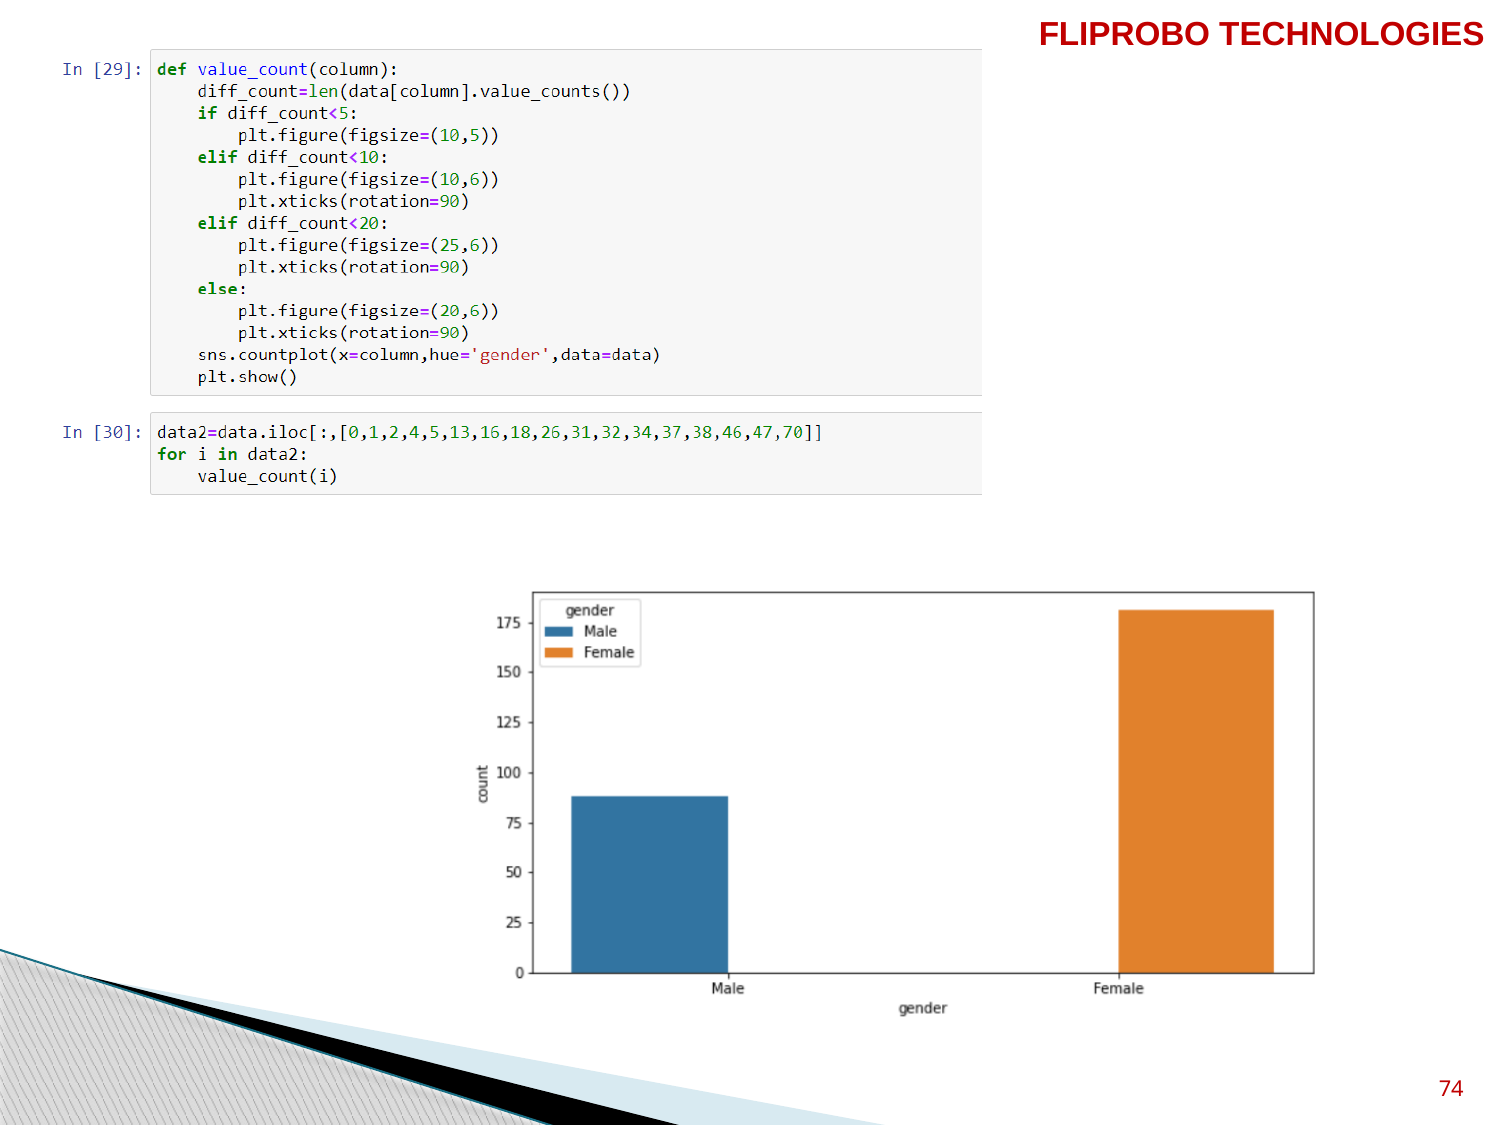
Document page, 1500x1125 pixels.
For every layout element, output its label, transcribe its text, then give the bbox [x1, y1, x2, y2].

slide_number 74 [1399, 1051, 1479, 1112]
footer FLIPROBO TECHNOLOGIES [838, 0, 1500, 60]
picture [442, 585, 1384, 1034]
picture [41, 42, 982, 505]
